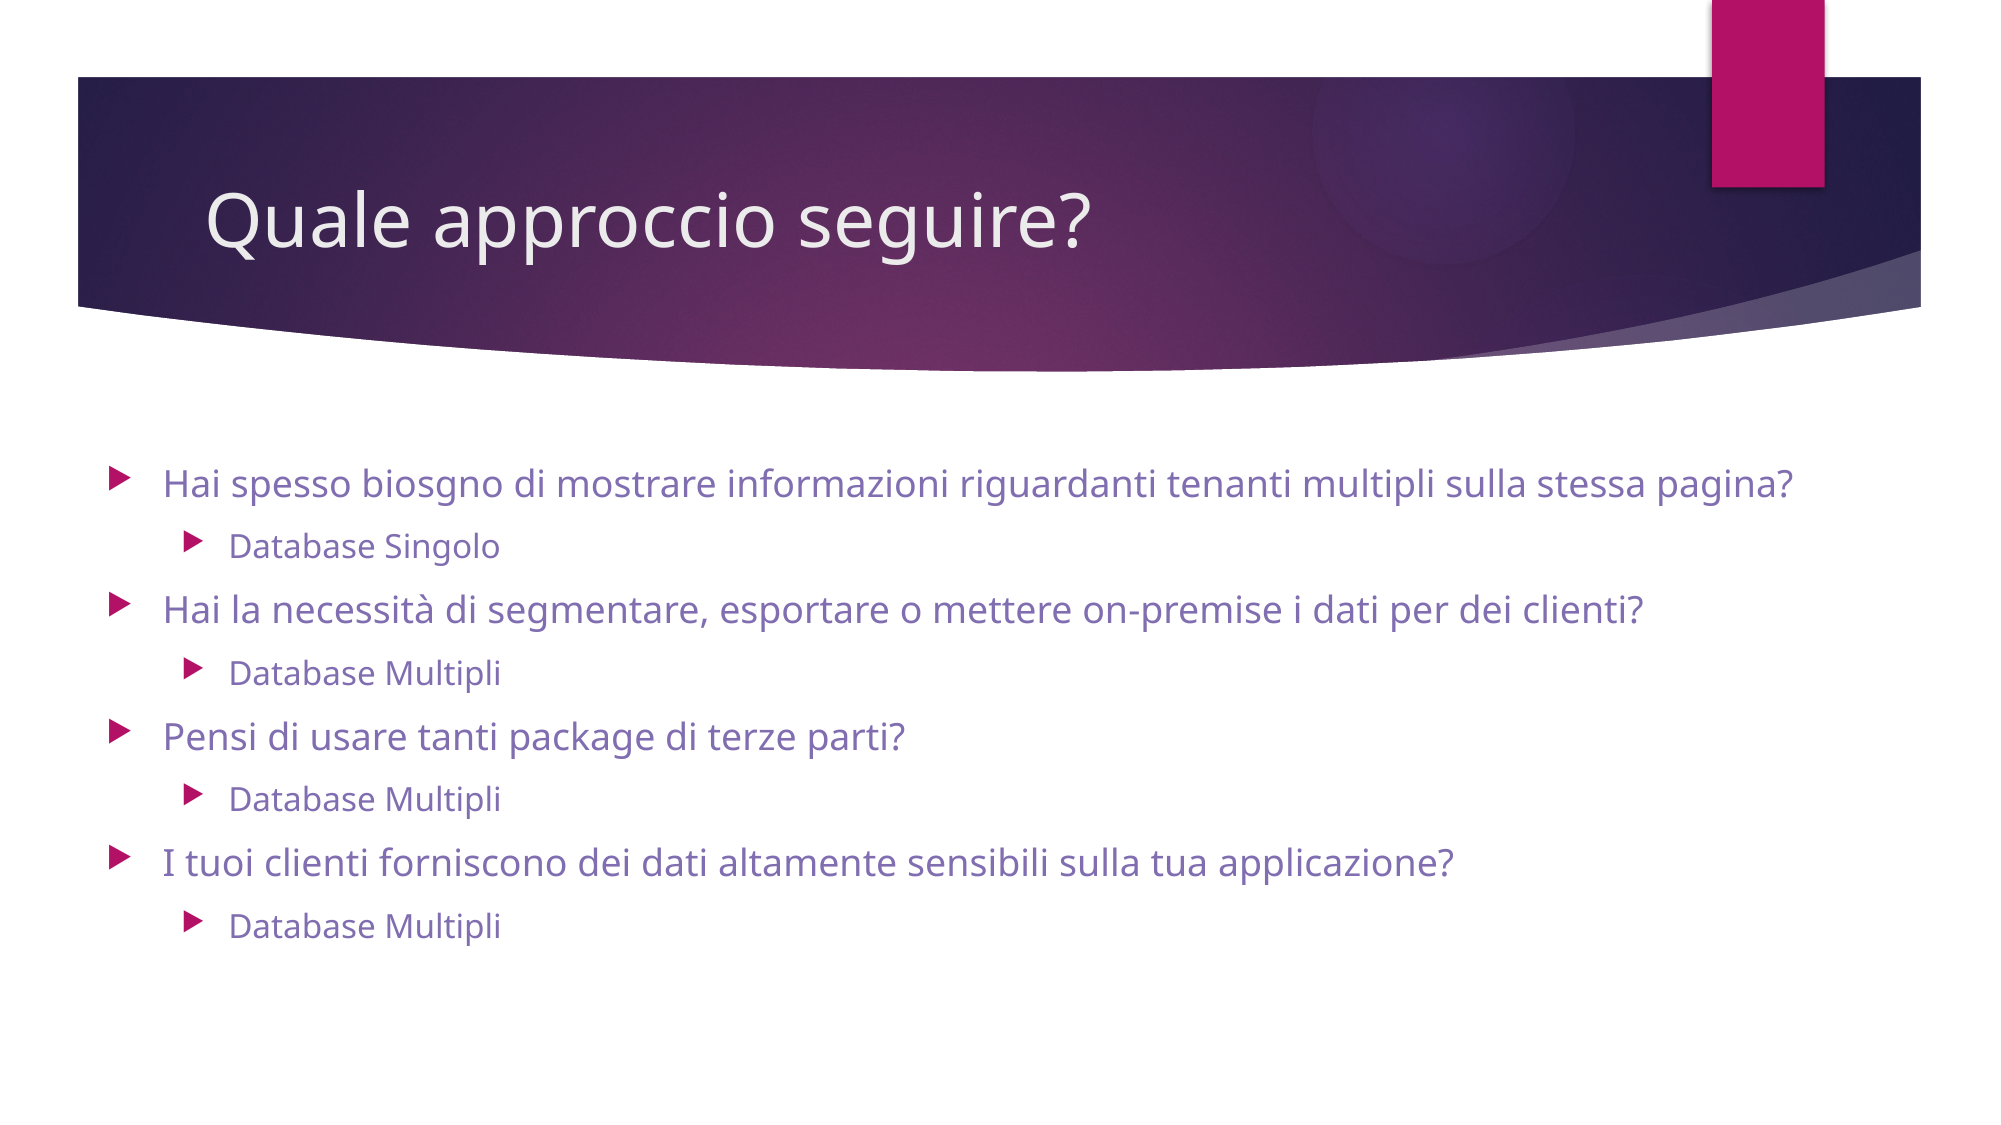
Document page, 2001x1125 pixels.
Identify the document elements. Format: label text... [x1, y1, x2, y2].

title Quale approccio seguire? [189, 159, 1627, 276]
list Hai spesso biosgno di mostrare informazioni riguardanti tenanti multipli sulla stessa pagina? Database Singolo Hai la necessità di segmentare, esportare o mettere on-premise i dati per dei clienti? Database Multipli Pensi di usare tanti package di terze parti? Database Multipli I tuoi clienti forniscono dei dati altamente sensibili sulla tua applicazione? Database Multipli [91, 452, 1839, 1013]
